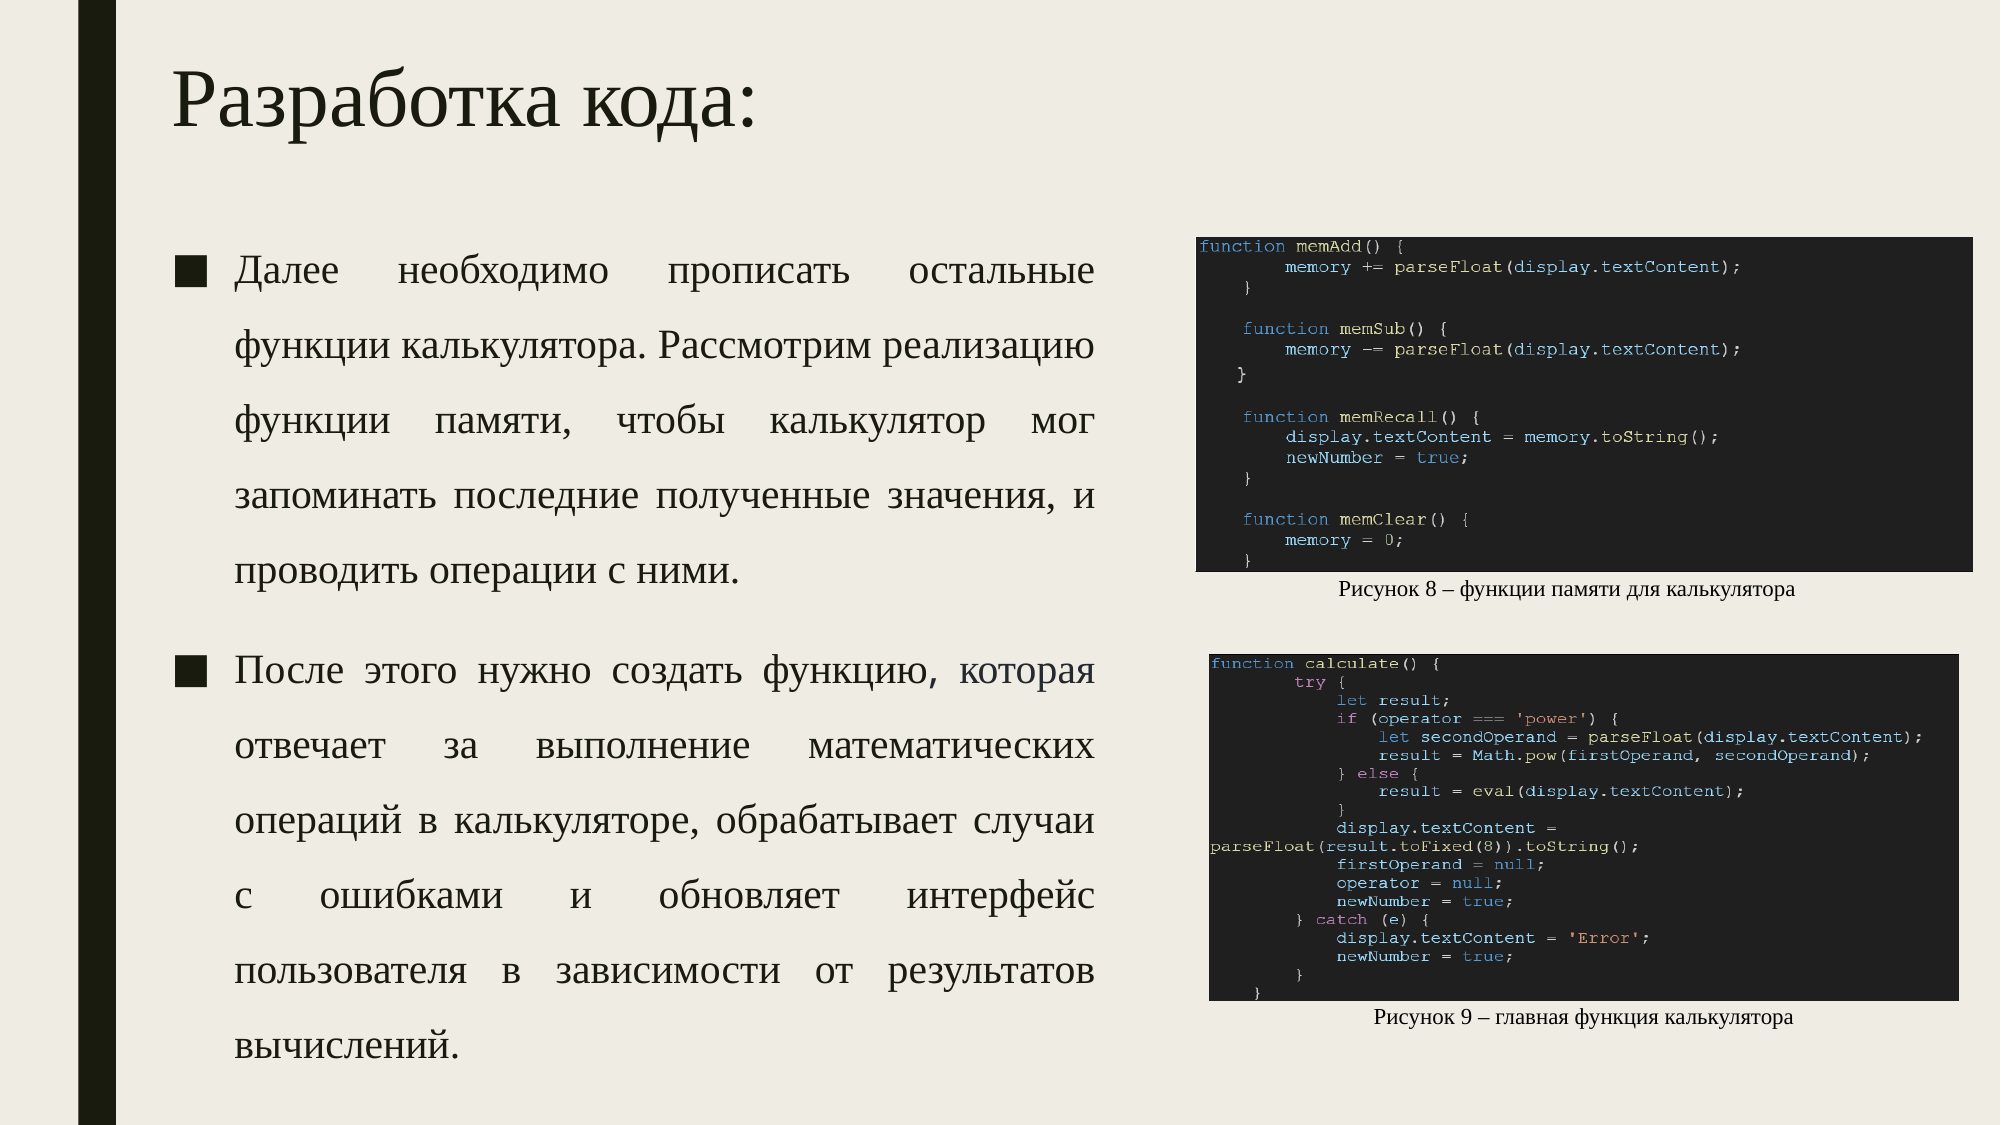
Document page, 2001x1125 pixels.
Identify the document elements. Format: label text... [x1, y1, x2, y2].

list Далее необходимо прописать остальные функции калькулятора. Рассмотрим реализацию функции памяти, чтобы калькулятор мог запоминать последние полученные значения, и проводить операции с ними. После этого нужно создать функцию, которая отвечает за выполнение математических операций в калькуляторе, обрабатывает случаи с ошибками и обновляет интерфейс пользователя в зависимости от результатов вычислений. [156, 208, 1111, 1064]
picture [1209, 654, 1959, 1001]
text_box Рисунок 9 – главная функция калькулятора [1212, 1001, 1956, 1082]
text_box Рисунок 8 – функции памяти для калькулятора [1198, 572, 1937, 653]
title Разработка кода: [156, 47, 1732, 220]
picture [1195, 237, 1973, 572]
